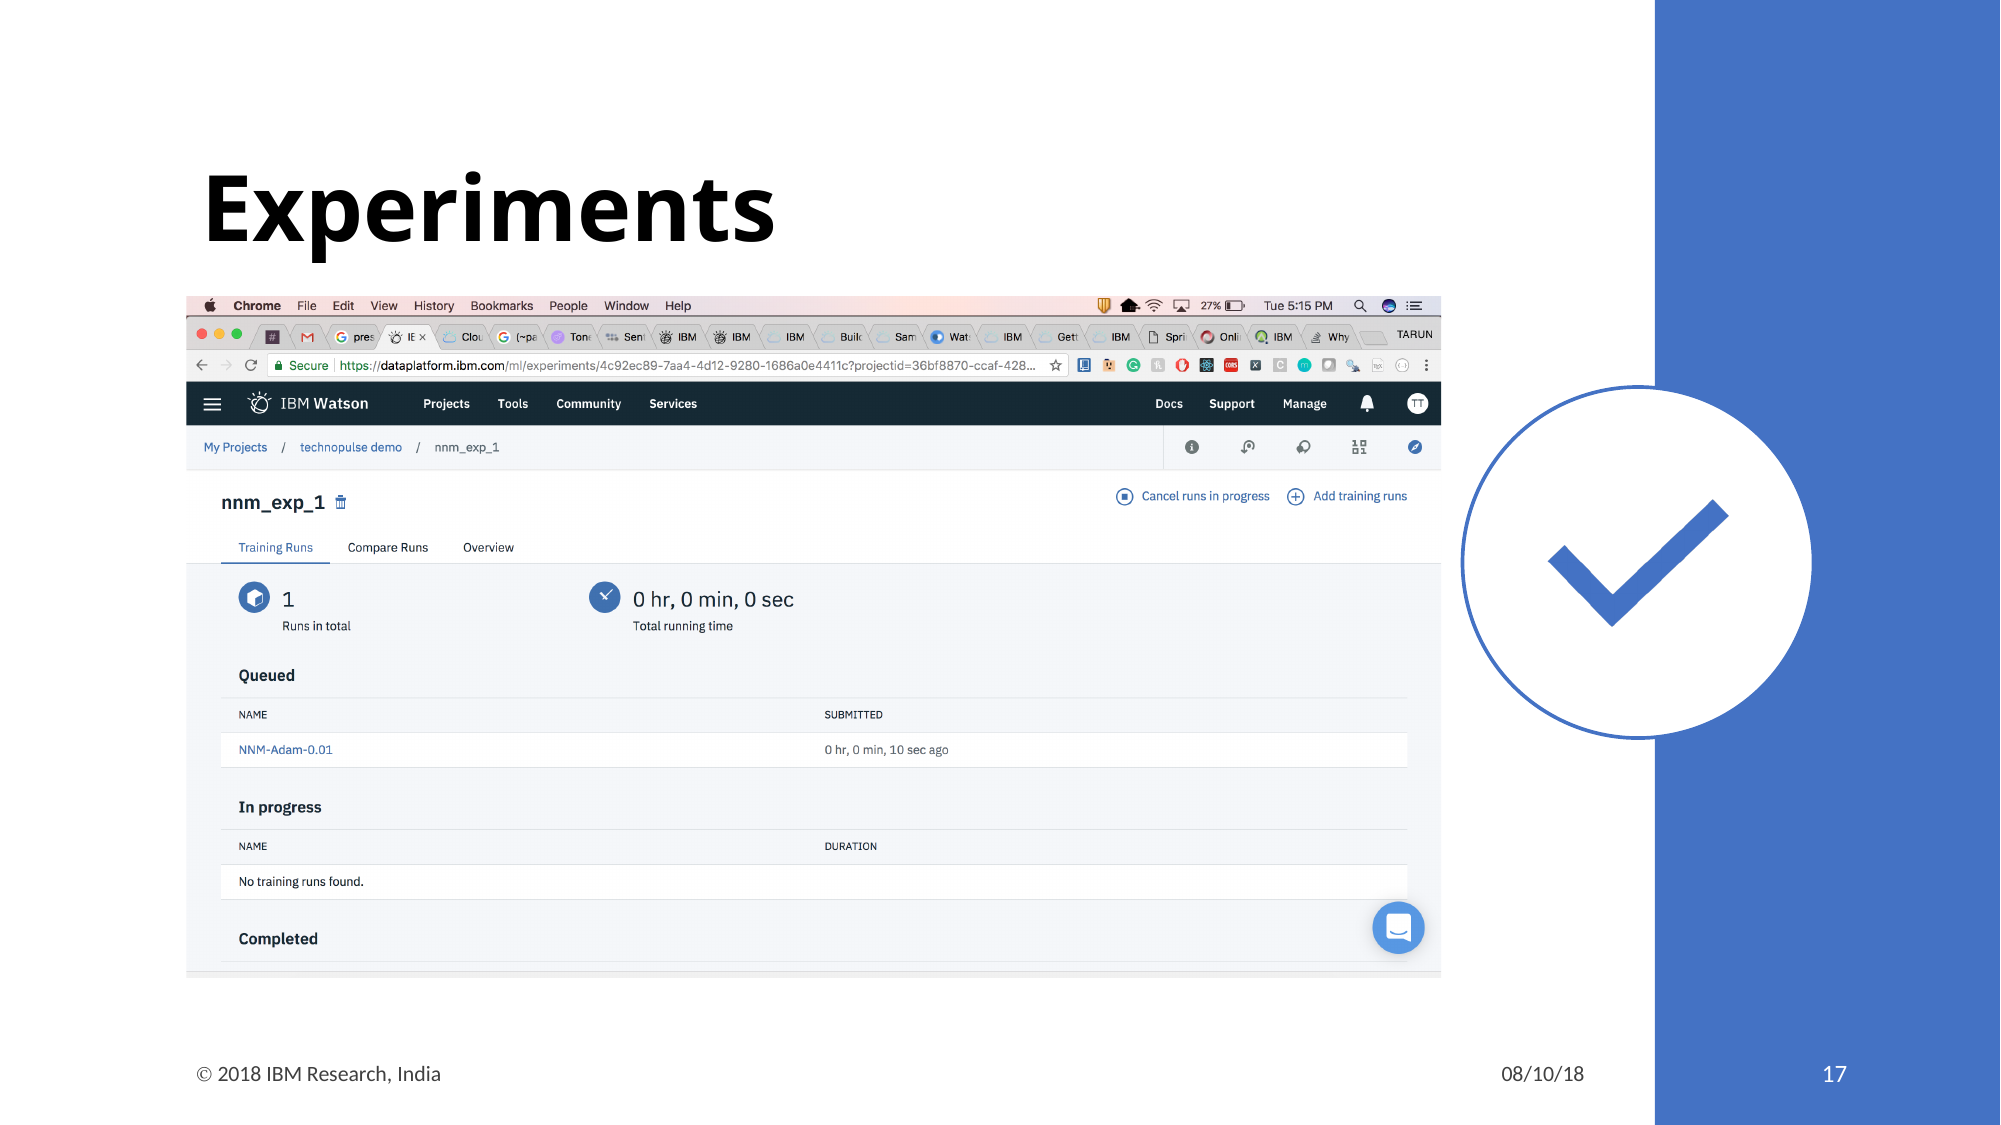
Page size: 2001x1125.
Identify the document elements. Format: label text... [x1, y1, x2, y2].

footer Ⓒ 2018 IBM Research, India [181, 1042, 984, 1103]
text_box [1461, 385, 1815, 740]
picture [1544, 468, 1732, 657]
text_box 17 [1696, 1042, 1863, 1103]
title Experiments [186, 102, 1655, 321]
picture [186, 296, 1442, 978]
text_box 08/10/18 [1149, 1042, 1600, 1103]
text_box [1654, 0, 2000, 1125]
